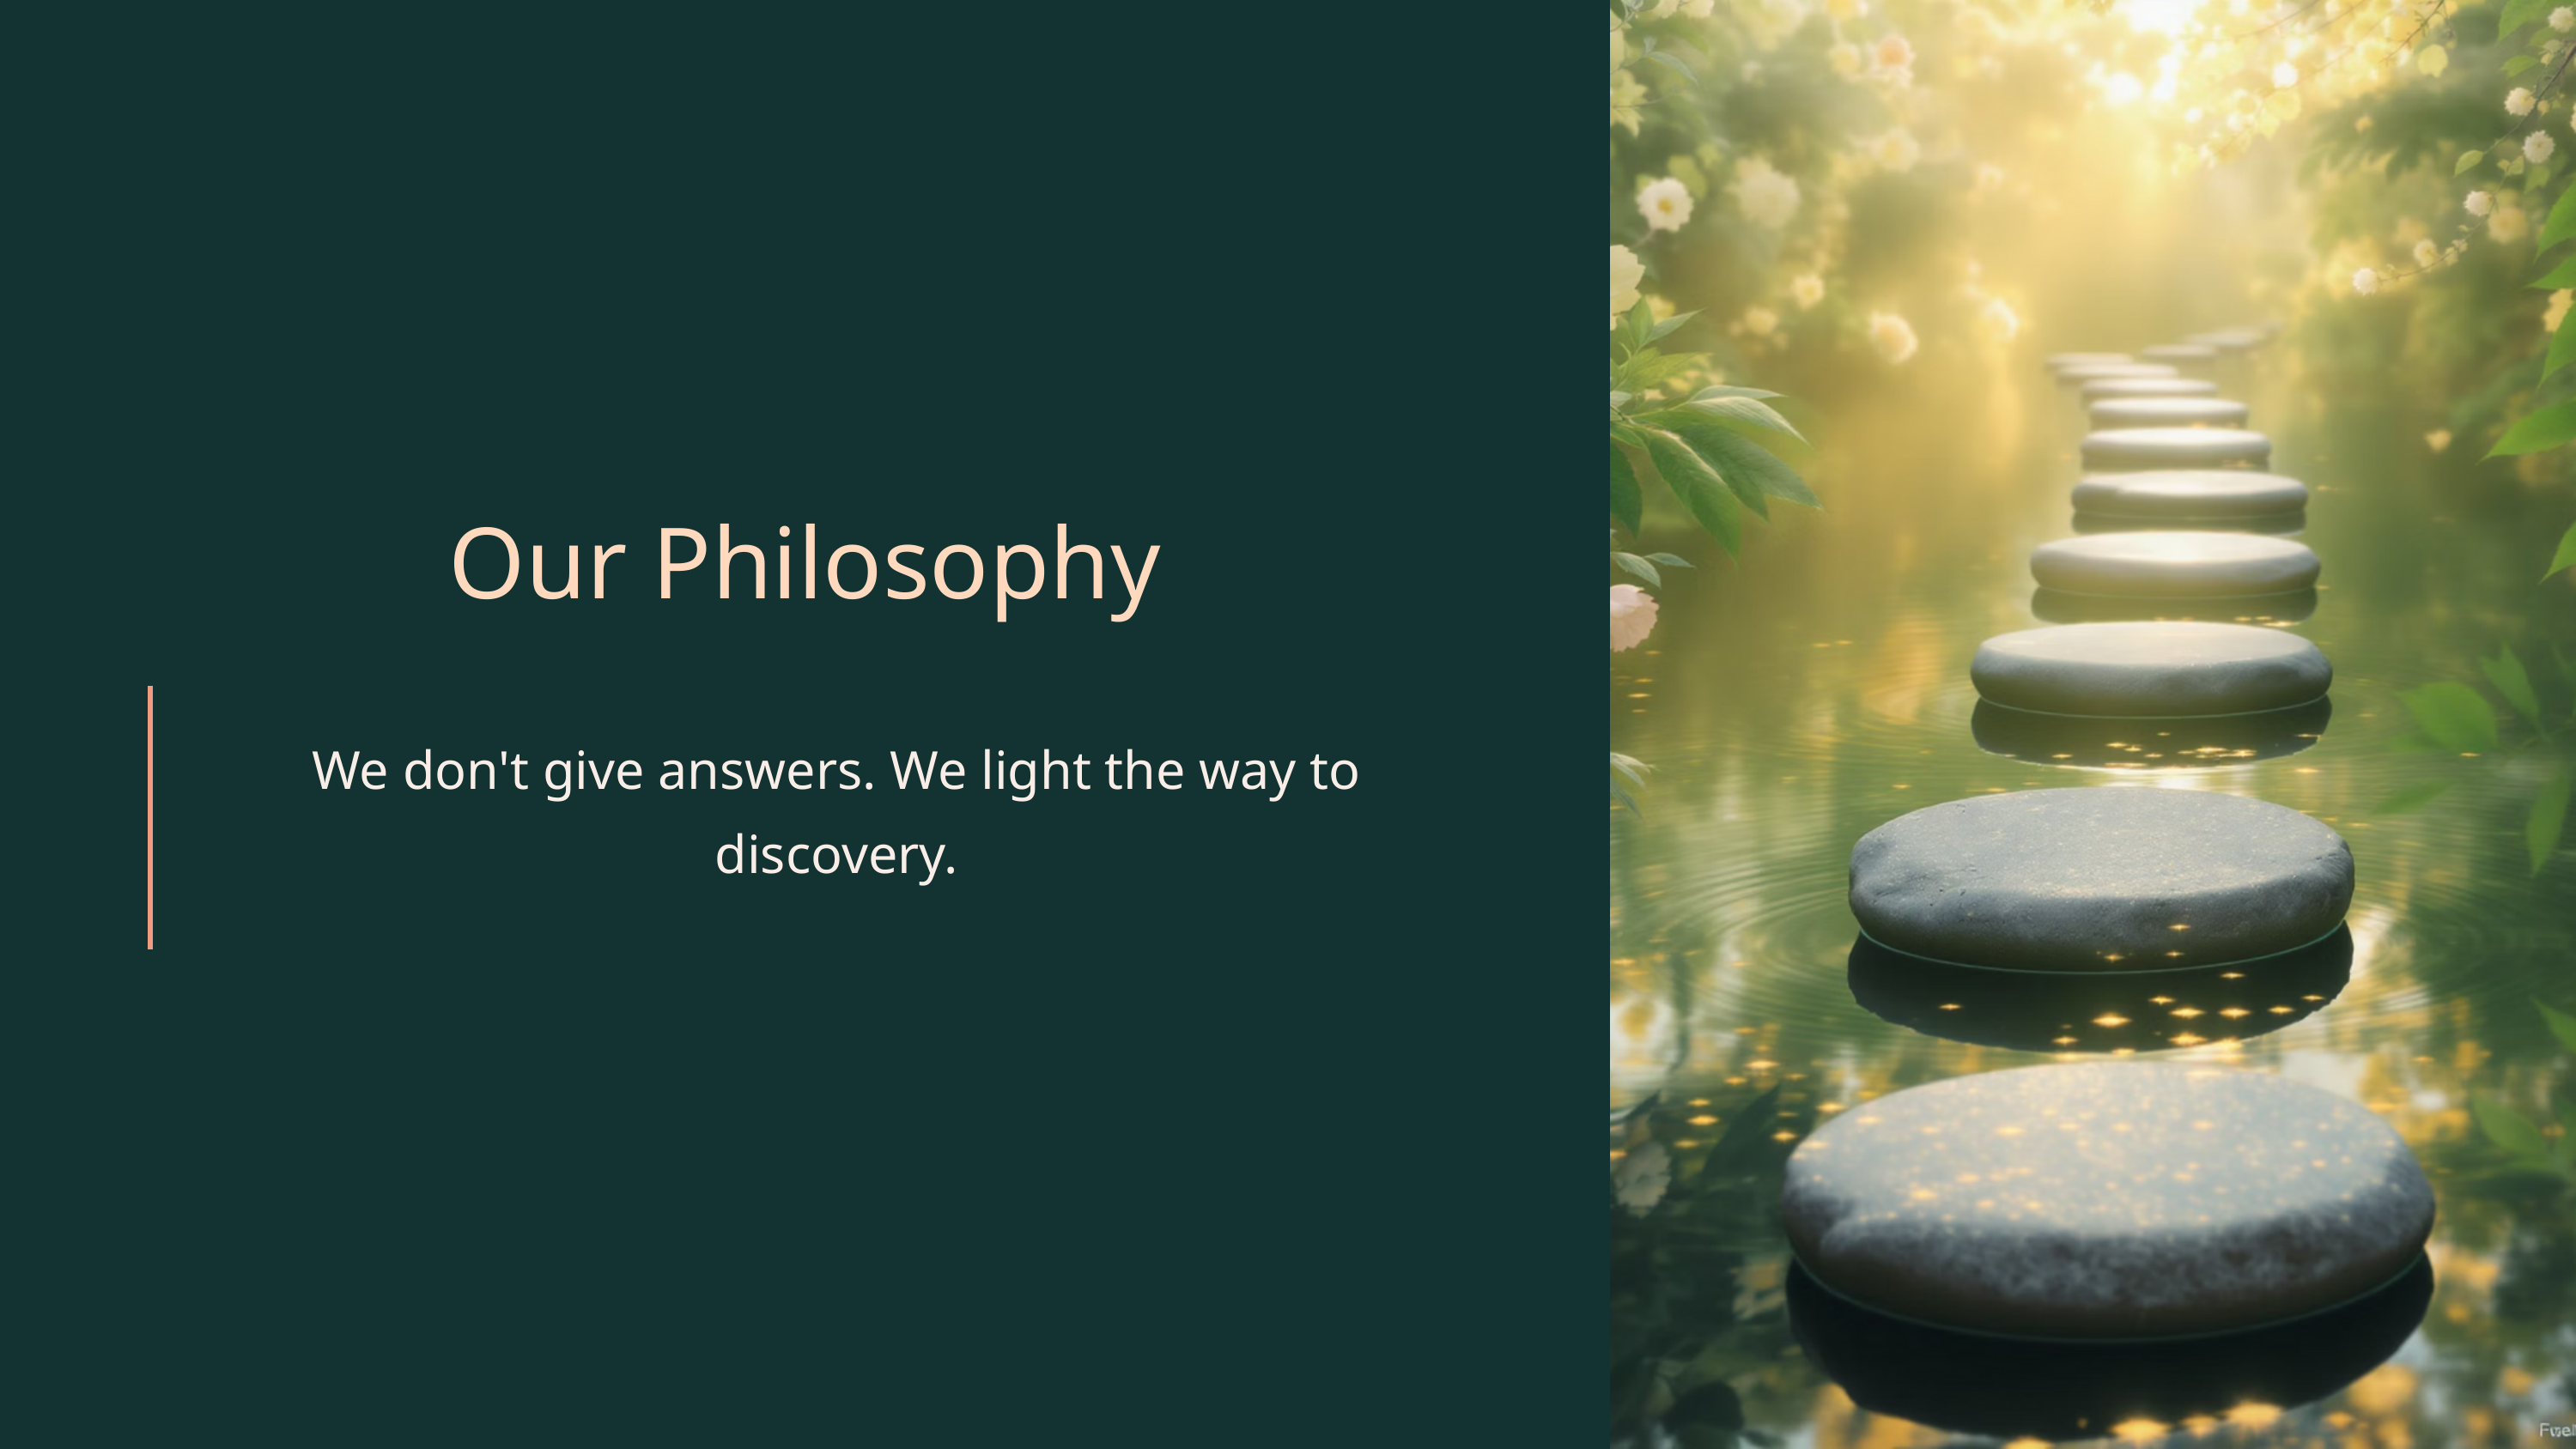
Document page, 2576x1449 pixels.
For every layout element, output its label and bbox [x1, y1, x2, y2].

text_box [147, 686, 154, 950]
text_box [0, 0, 1607, 1449]
text_box [1609, 0, 2576, 1449]
